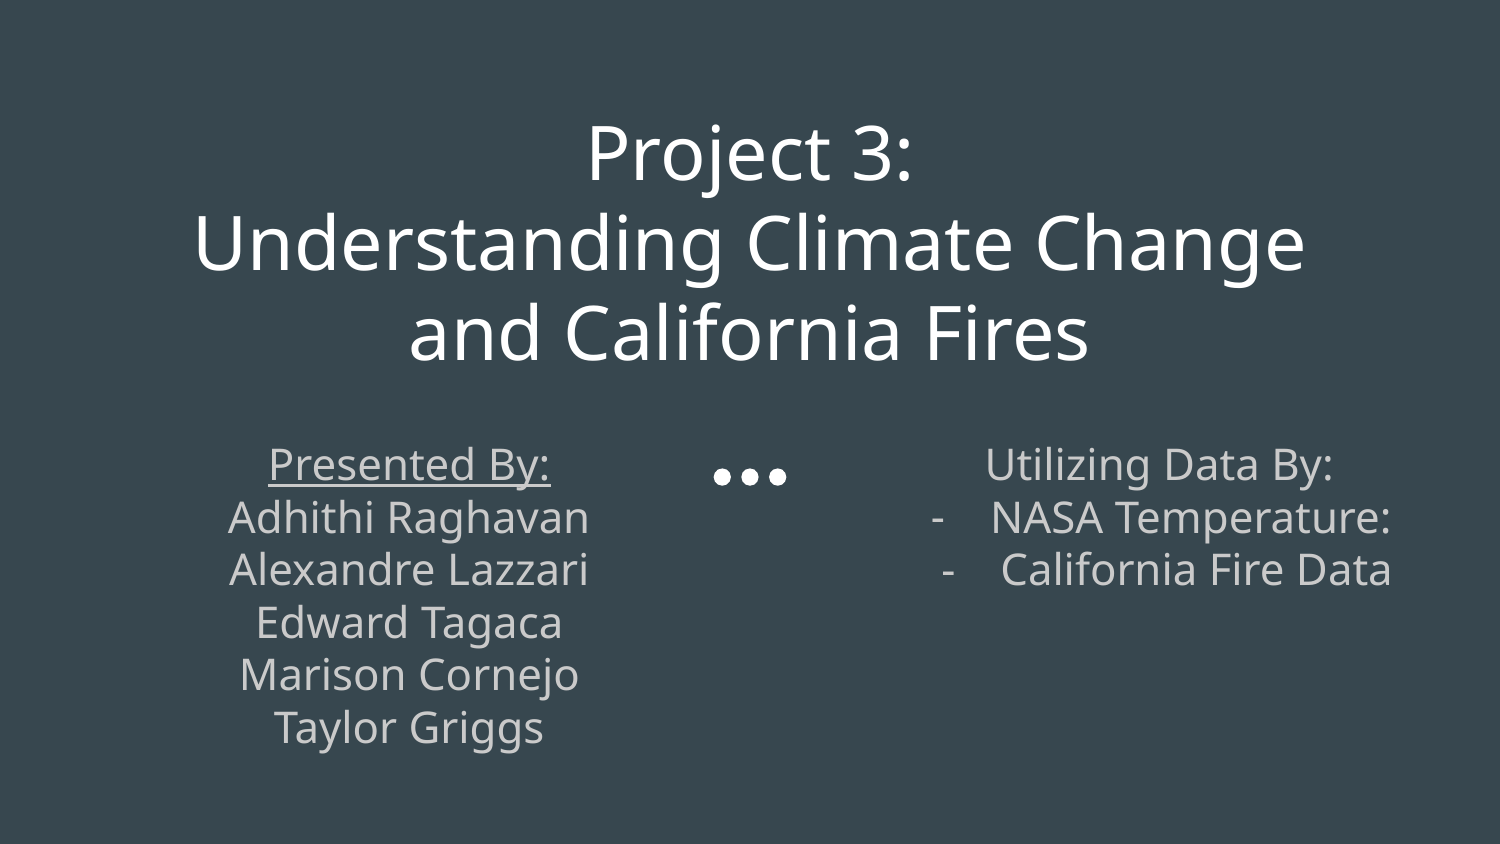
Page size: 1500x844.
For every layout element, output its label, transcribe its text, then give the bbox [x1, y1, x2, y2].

subtitle Utilizing Data By: NASA Temperature: California Fire Data [750, 421, 1500, 816]
subtitle Presented By: Adhithi Raghavan Alexandre Lazzari Edward Tagaca Marison Cornejo Taylor Griggs [0, 421, 750, 816]
title Project 3: Understanding Climate Change and California Fires [110, 107, 1390, 391]
